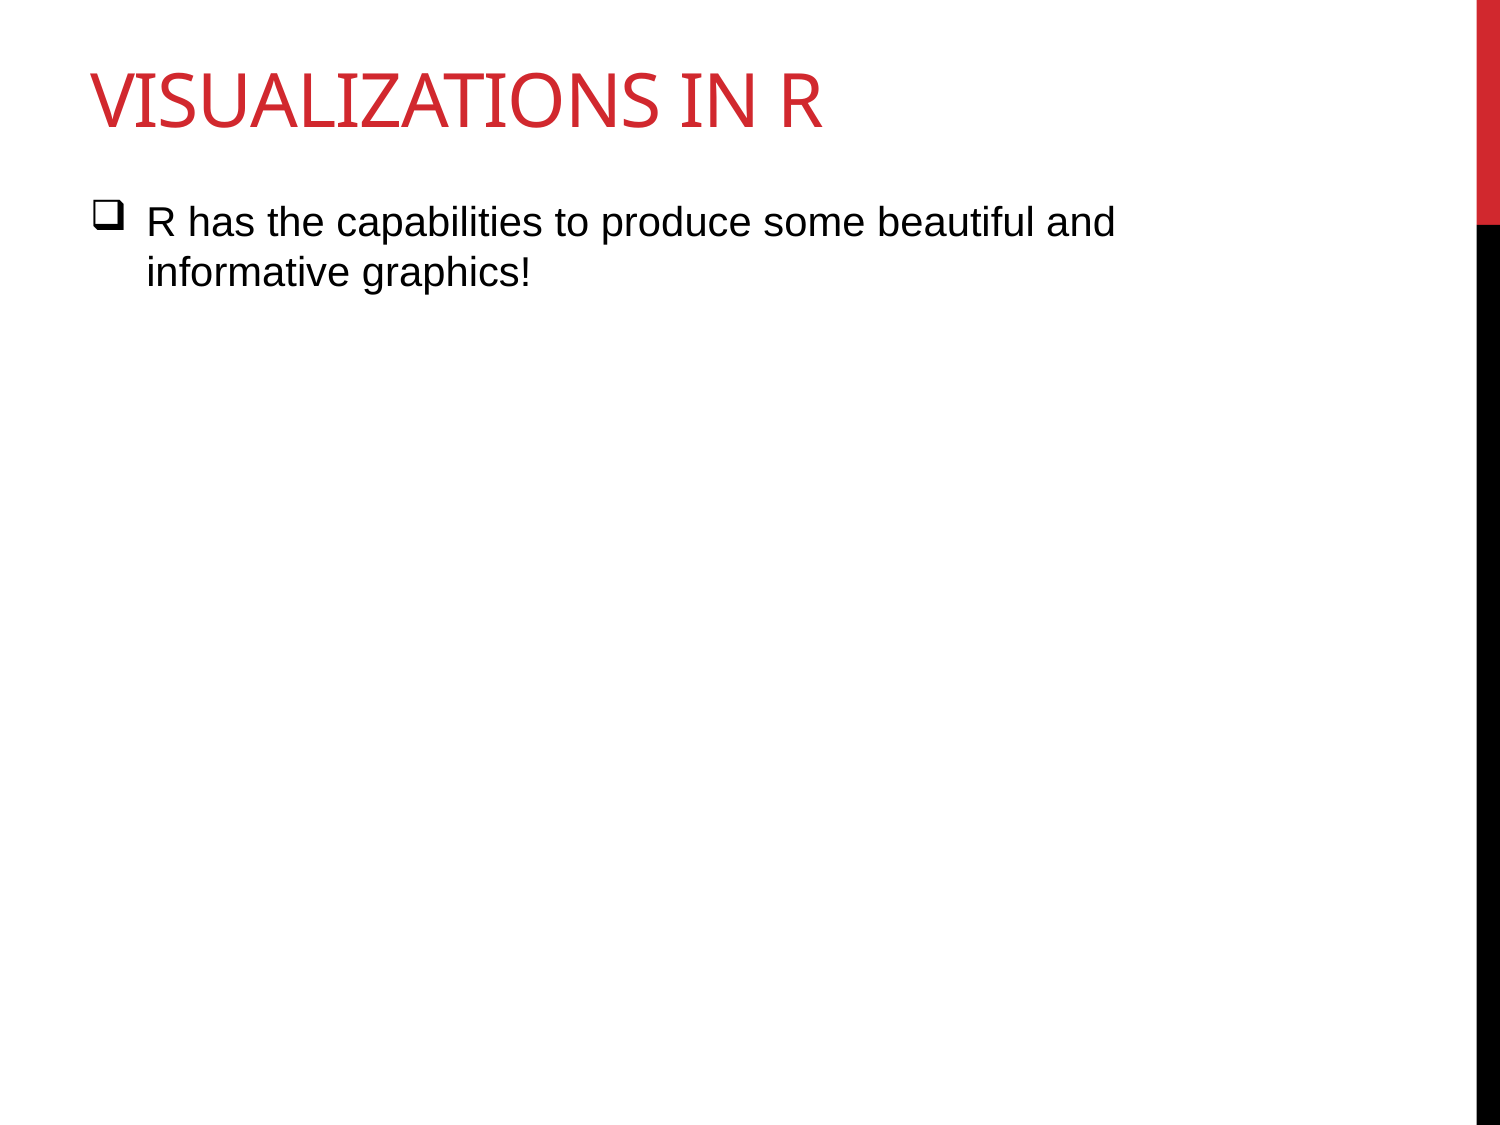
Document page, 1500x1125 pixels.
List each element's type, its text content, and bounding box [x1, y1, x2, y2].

text_box R has the capabilities to produce some beautiful and informative graphics! [75, 187, 1325, 1050]
title Visualizations in R [75, 24, 1425, 150]
